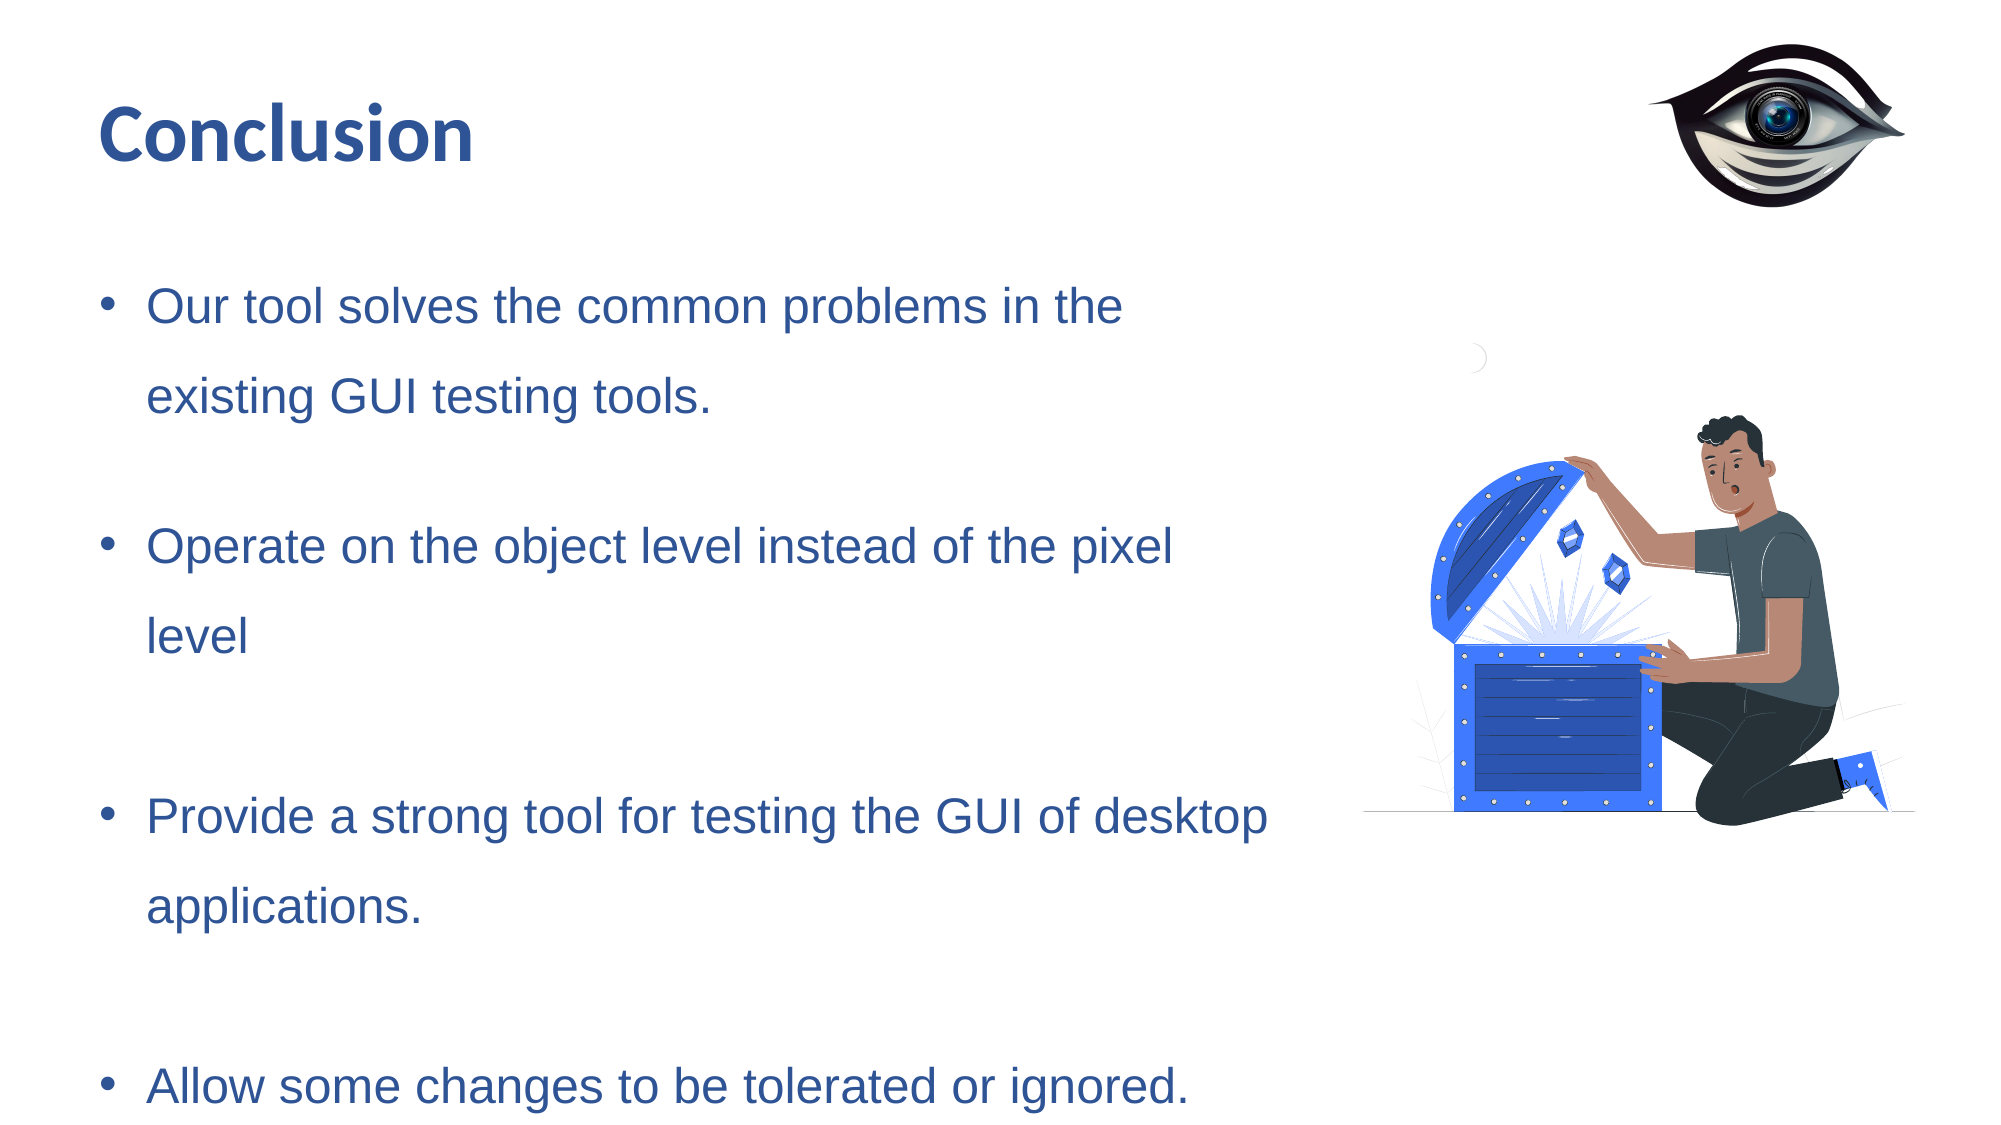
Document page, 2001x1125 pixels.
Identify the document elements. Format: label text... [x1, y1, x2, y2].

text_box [1362, 342, 1917, 826]
text_box Conclusion [84, 71, 509, 186]
picture [1648, 40, 1906, 219]
text_box Our tool solves the common problems in the existing GUI testing tools. Operate on the object level instead of the pixel level Provide a strong tool for testing the GUI of desktop applications. Allow some changes to be tolerated or ignored. [84, 235, 1287, 1121]
